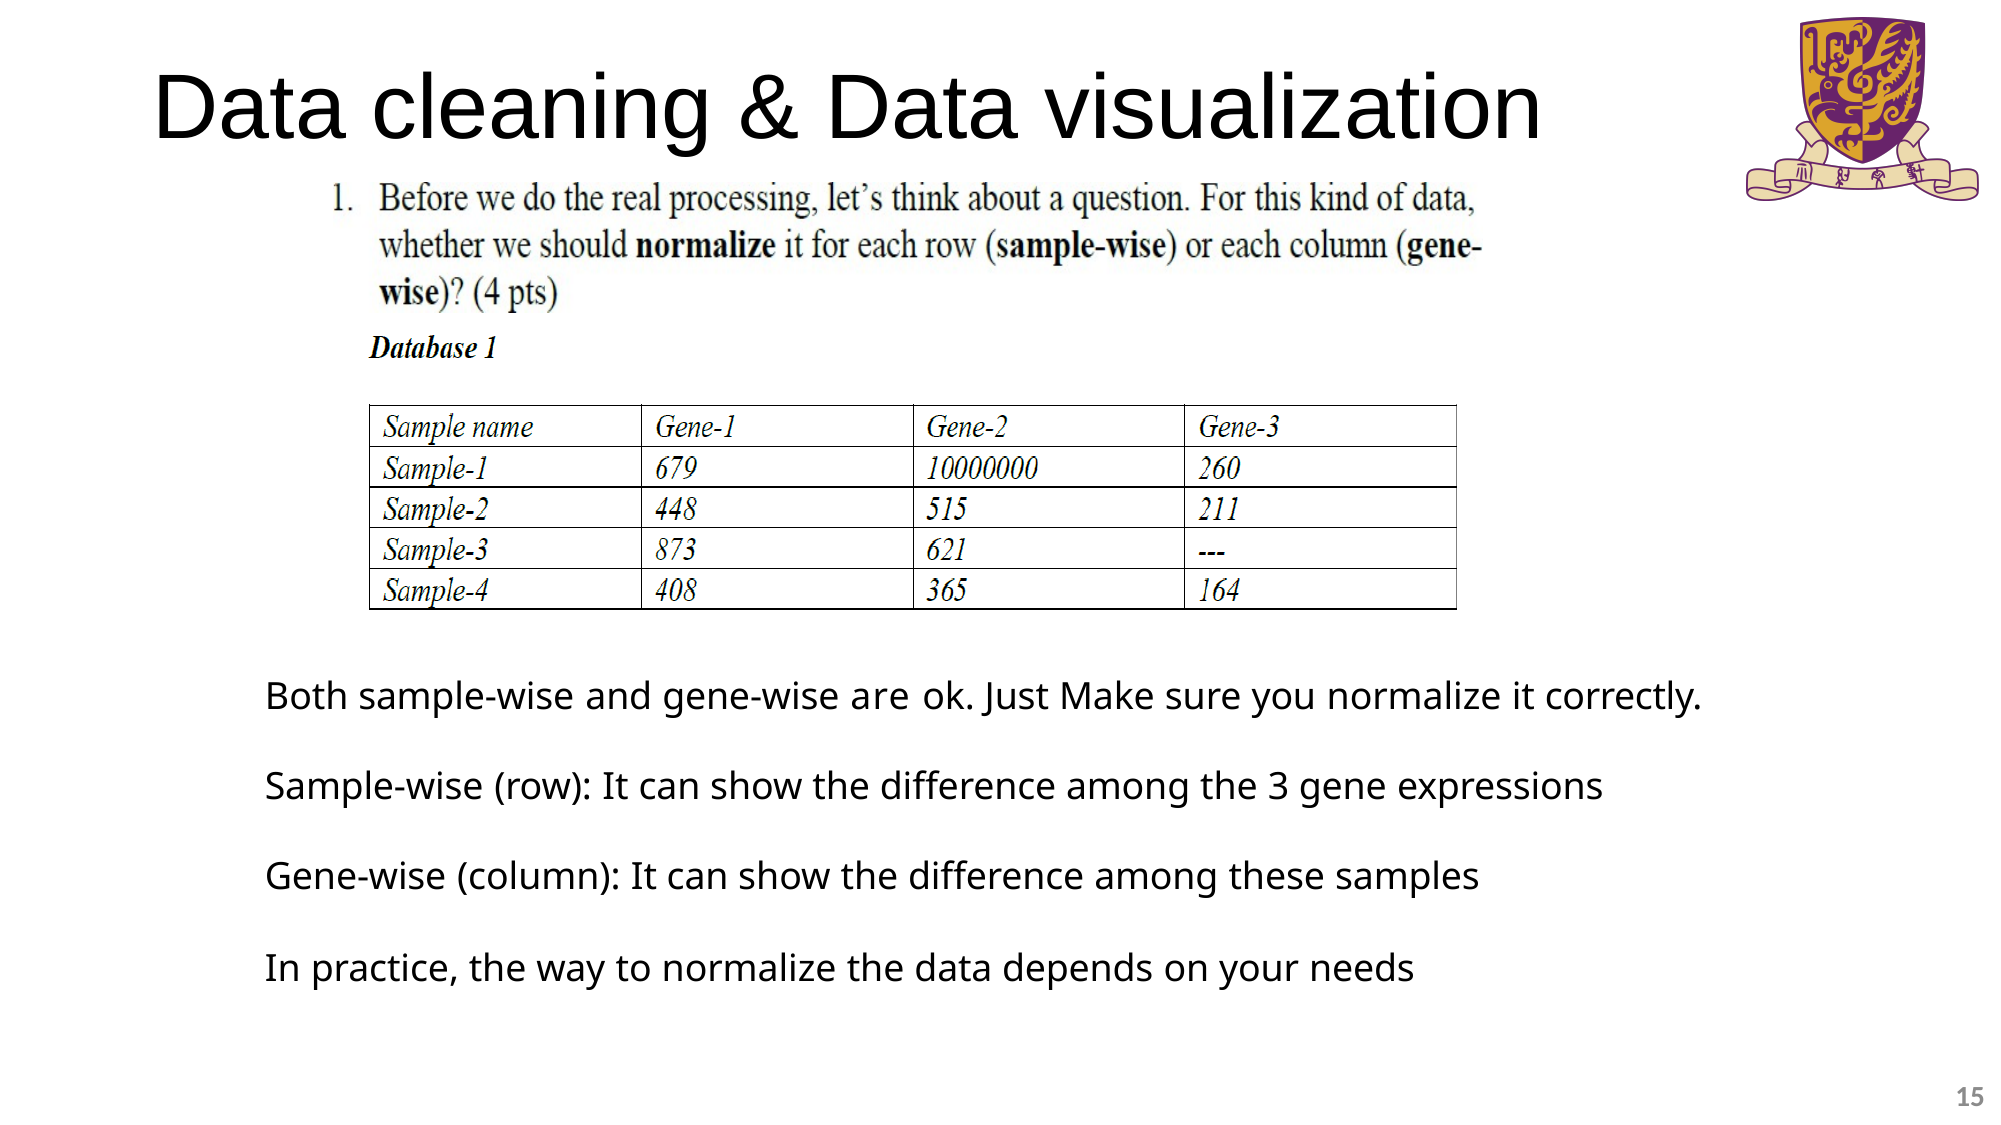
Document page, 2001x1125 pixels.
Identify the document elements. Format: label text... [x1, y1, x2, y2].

text_box Both sample-wise and gene-wise are ok. Just Make sure you normalize it correctly. Sample-wise (row): It can show the difference among the 3 gene expressions Gene-wise (column): It can show the difference among these samples In practice, the way to normalize the data depends on your needs [262, 669, 1738, 989]
picture [333, 182, 1483, 313]
picture [1863, 17, 1979, 201]
title Data cleaning & Data visualization [137, 0, 1863, 218]
slide_number 15 [1550, 1065, 2000, 1125]
picture [367, 335, 1457, 610]
